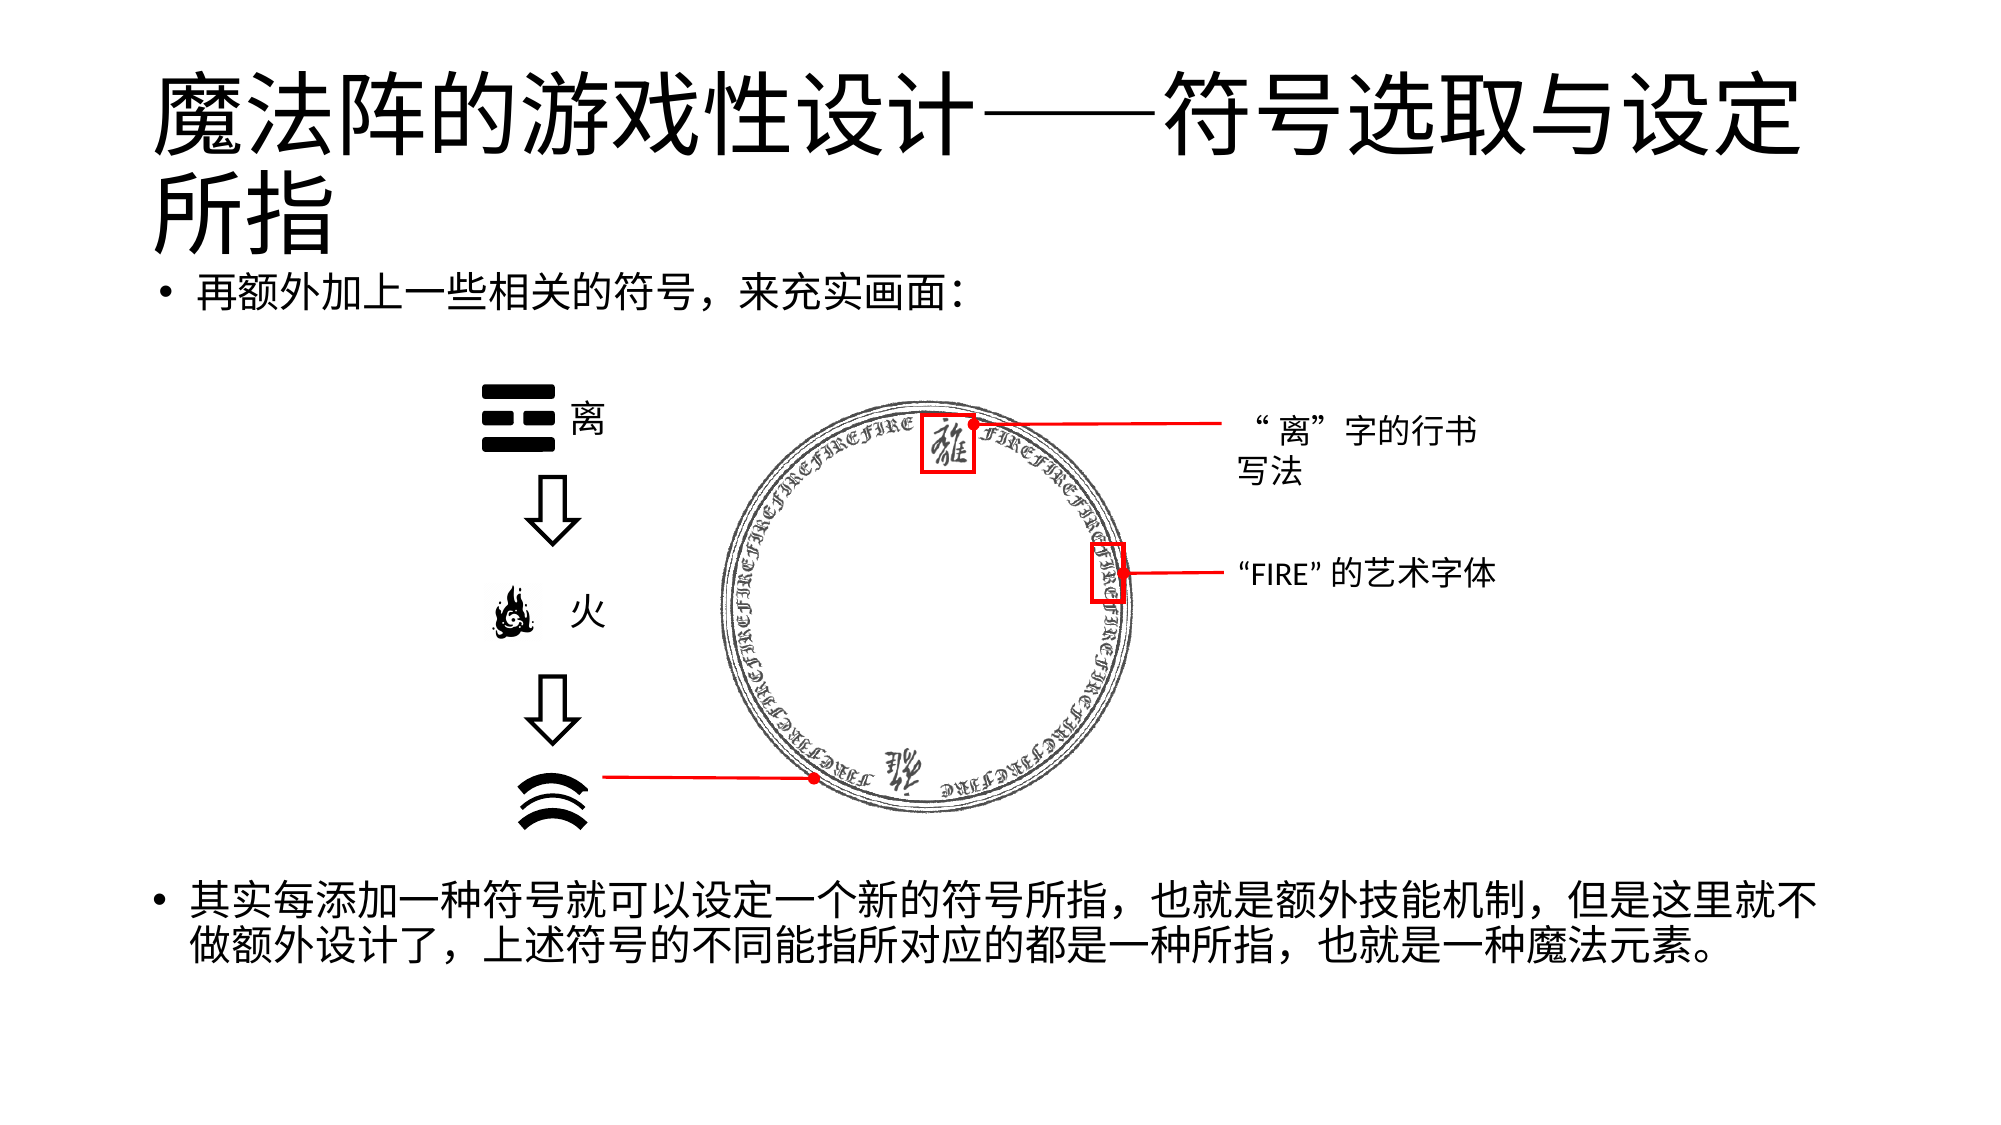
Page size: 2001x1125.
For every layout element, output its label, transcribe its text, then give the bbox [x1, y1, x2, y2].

title 魔法阵的游戏性设计——符号选取与设定所指 [137, 59, 1863, 278]
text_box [483, 355, 1517, 902]
text_box 其实每添加一种符号就可以设定一个新的符号所指，也就是额外技能机制，但是这里就不做额外设计了，上述符号的不同能指所对应的都是一种所指，也就是一种魔法元素。 [137, 871, 1863, 1014]
list 再额外加上一些相关的符号，来充实画面： [143, 263, 1913, 413]
